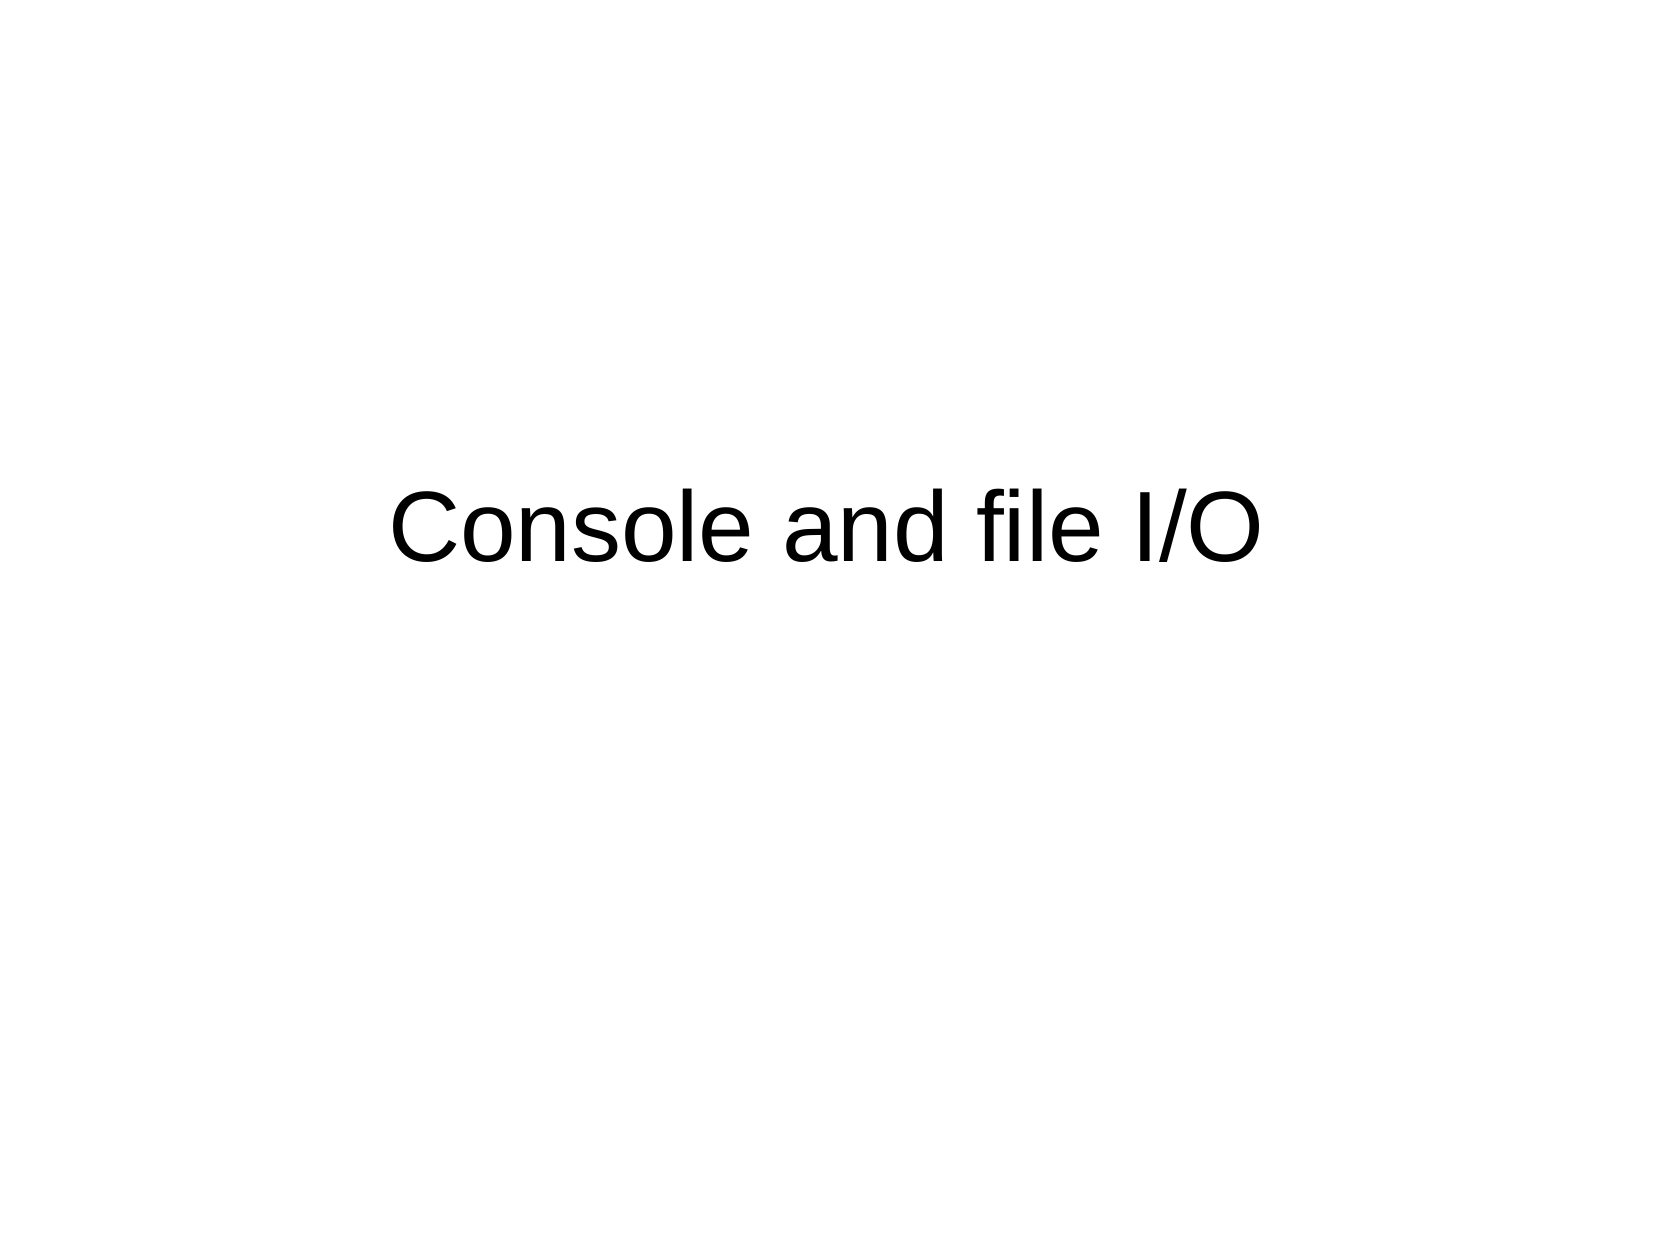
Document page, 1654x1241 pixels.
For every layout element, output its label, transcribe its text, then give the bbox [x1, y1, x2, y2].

subtitle Console and file I/O [82, 49, 1571, 1010]
